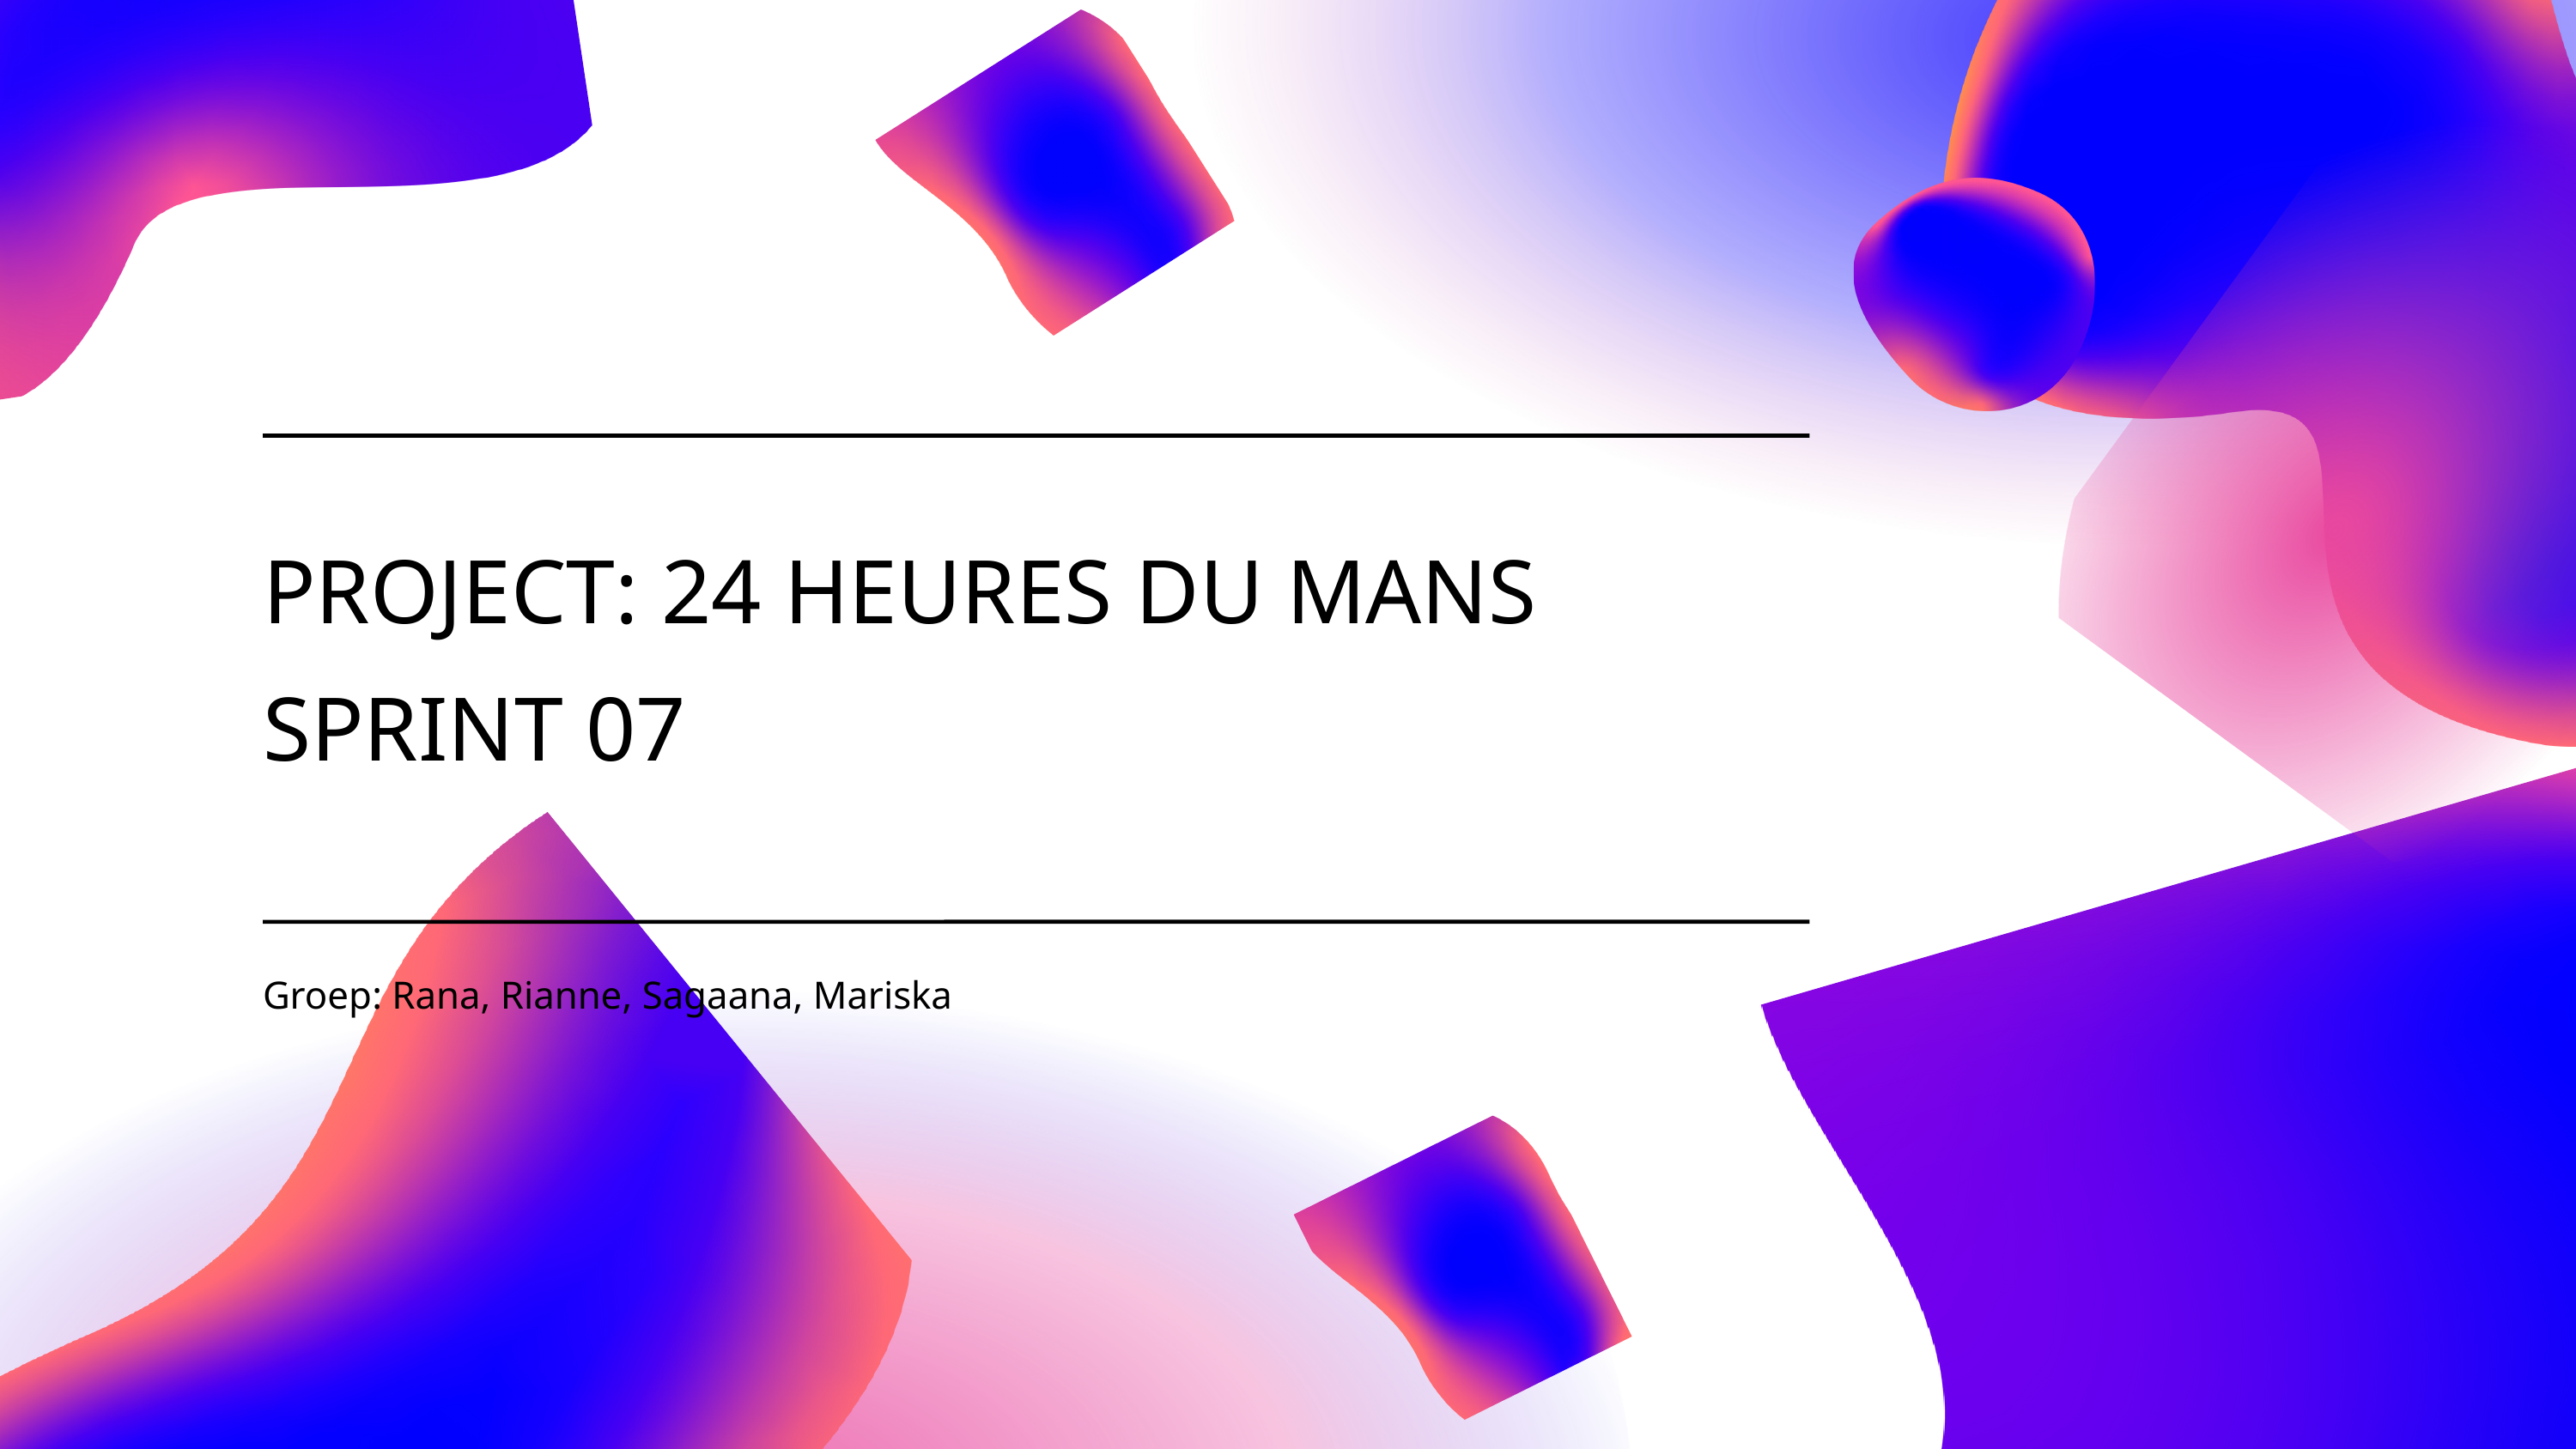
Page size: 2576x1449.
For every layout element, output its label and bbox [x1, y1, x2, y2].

text_box [0, 0, 2576, 1449]
text_box [262, 968, 1588, 1087]
